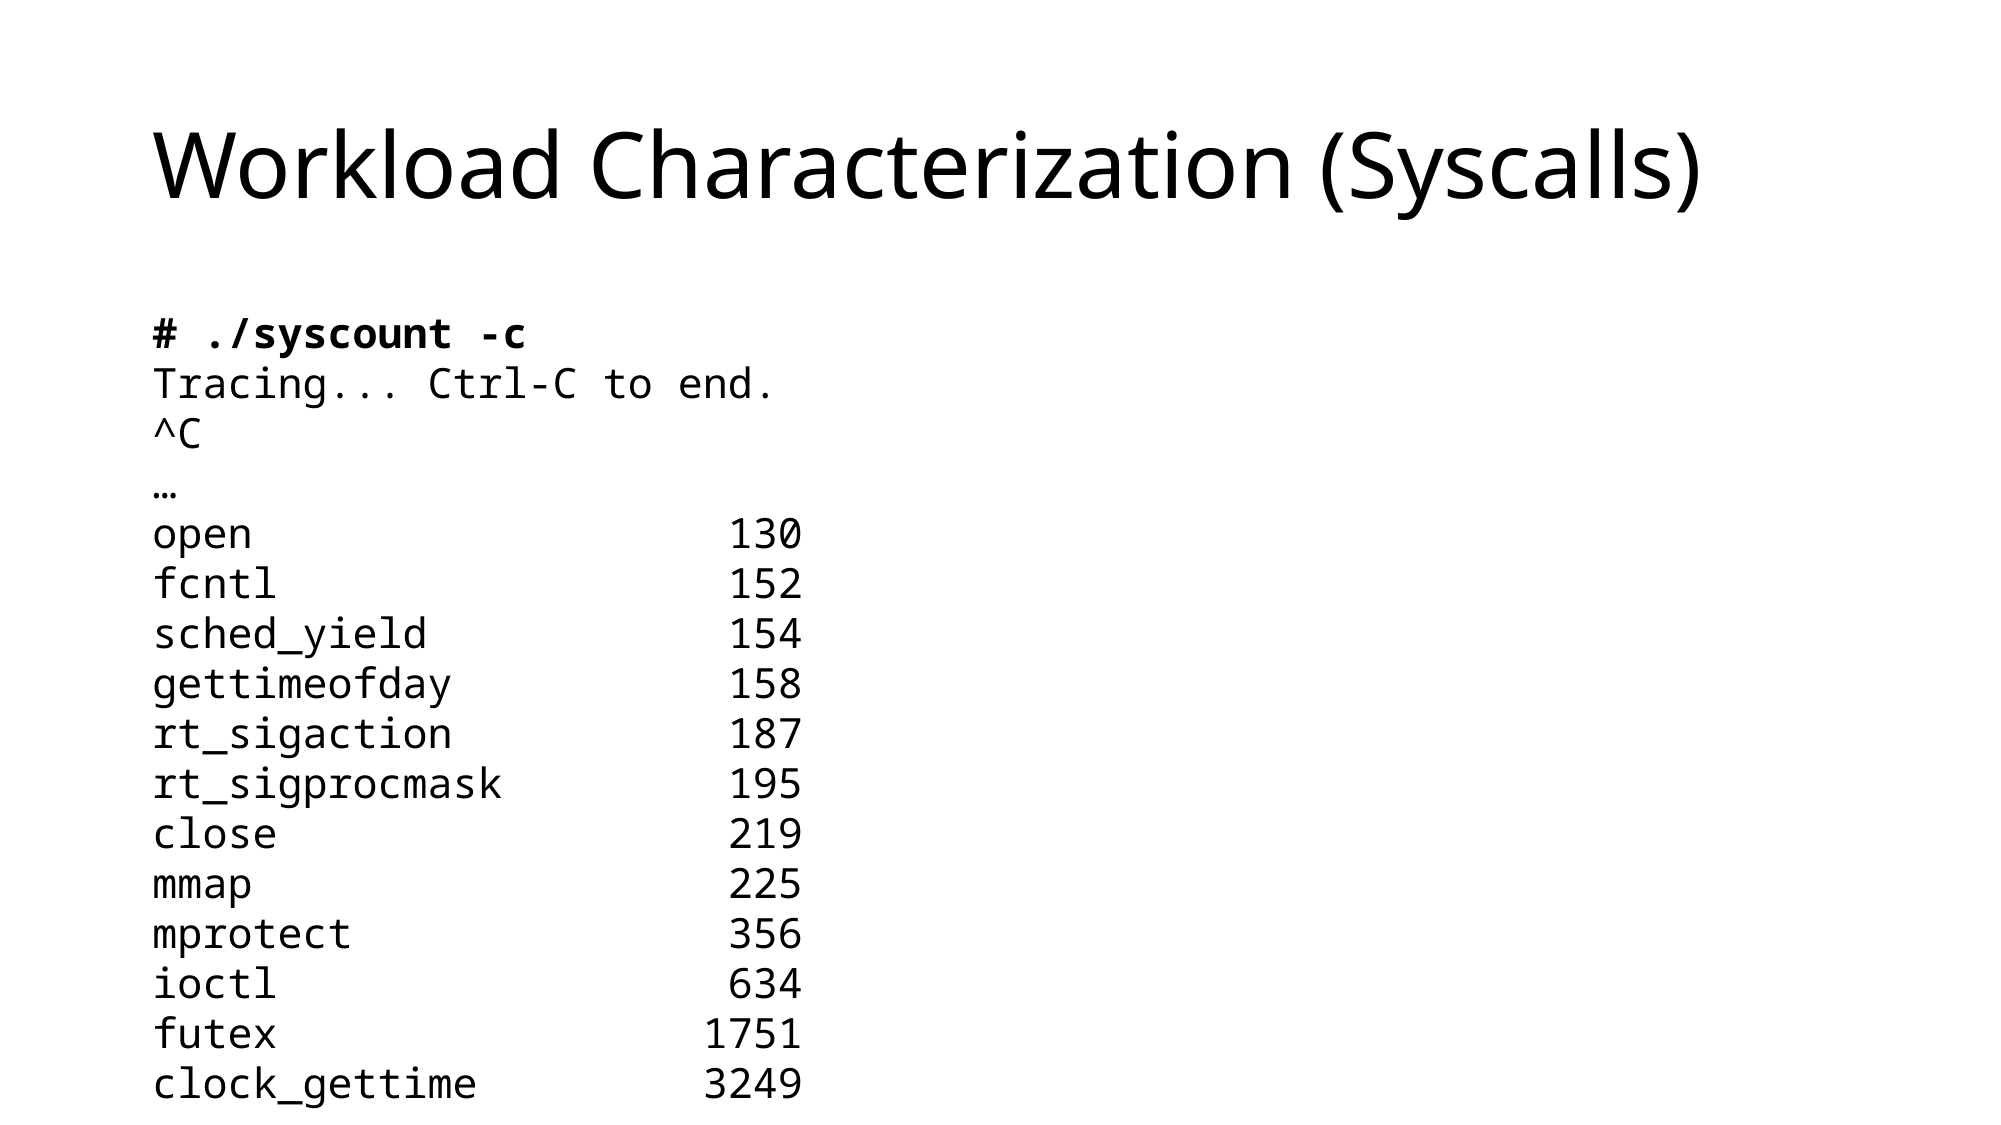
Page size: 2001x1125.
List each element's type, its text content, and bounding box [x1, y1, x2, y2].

list # ./syscount -c Tracing... Ctrl-C to end. ^C … open 130 fcntl 152 sched_yield 154 gettimeofday 158 rt_sigaction 187 rt_sigprocmask 195 close 219 mmap 225 mprotect 356 ioctl 634 futex 1751 clock_gettime 3249 [137, 299, 1863, 1014]
title Workload Characterization (Syscalls) [137, 59, 1863, 278]
